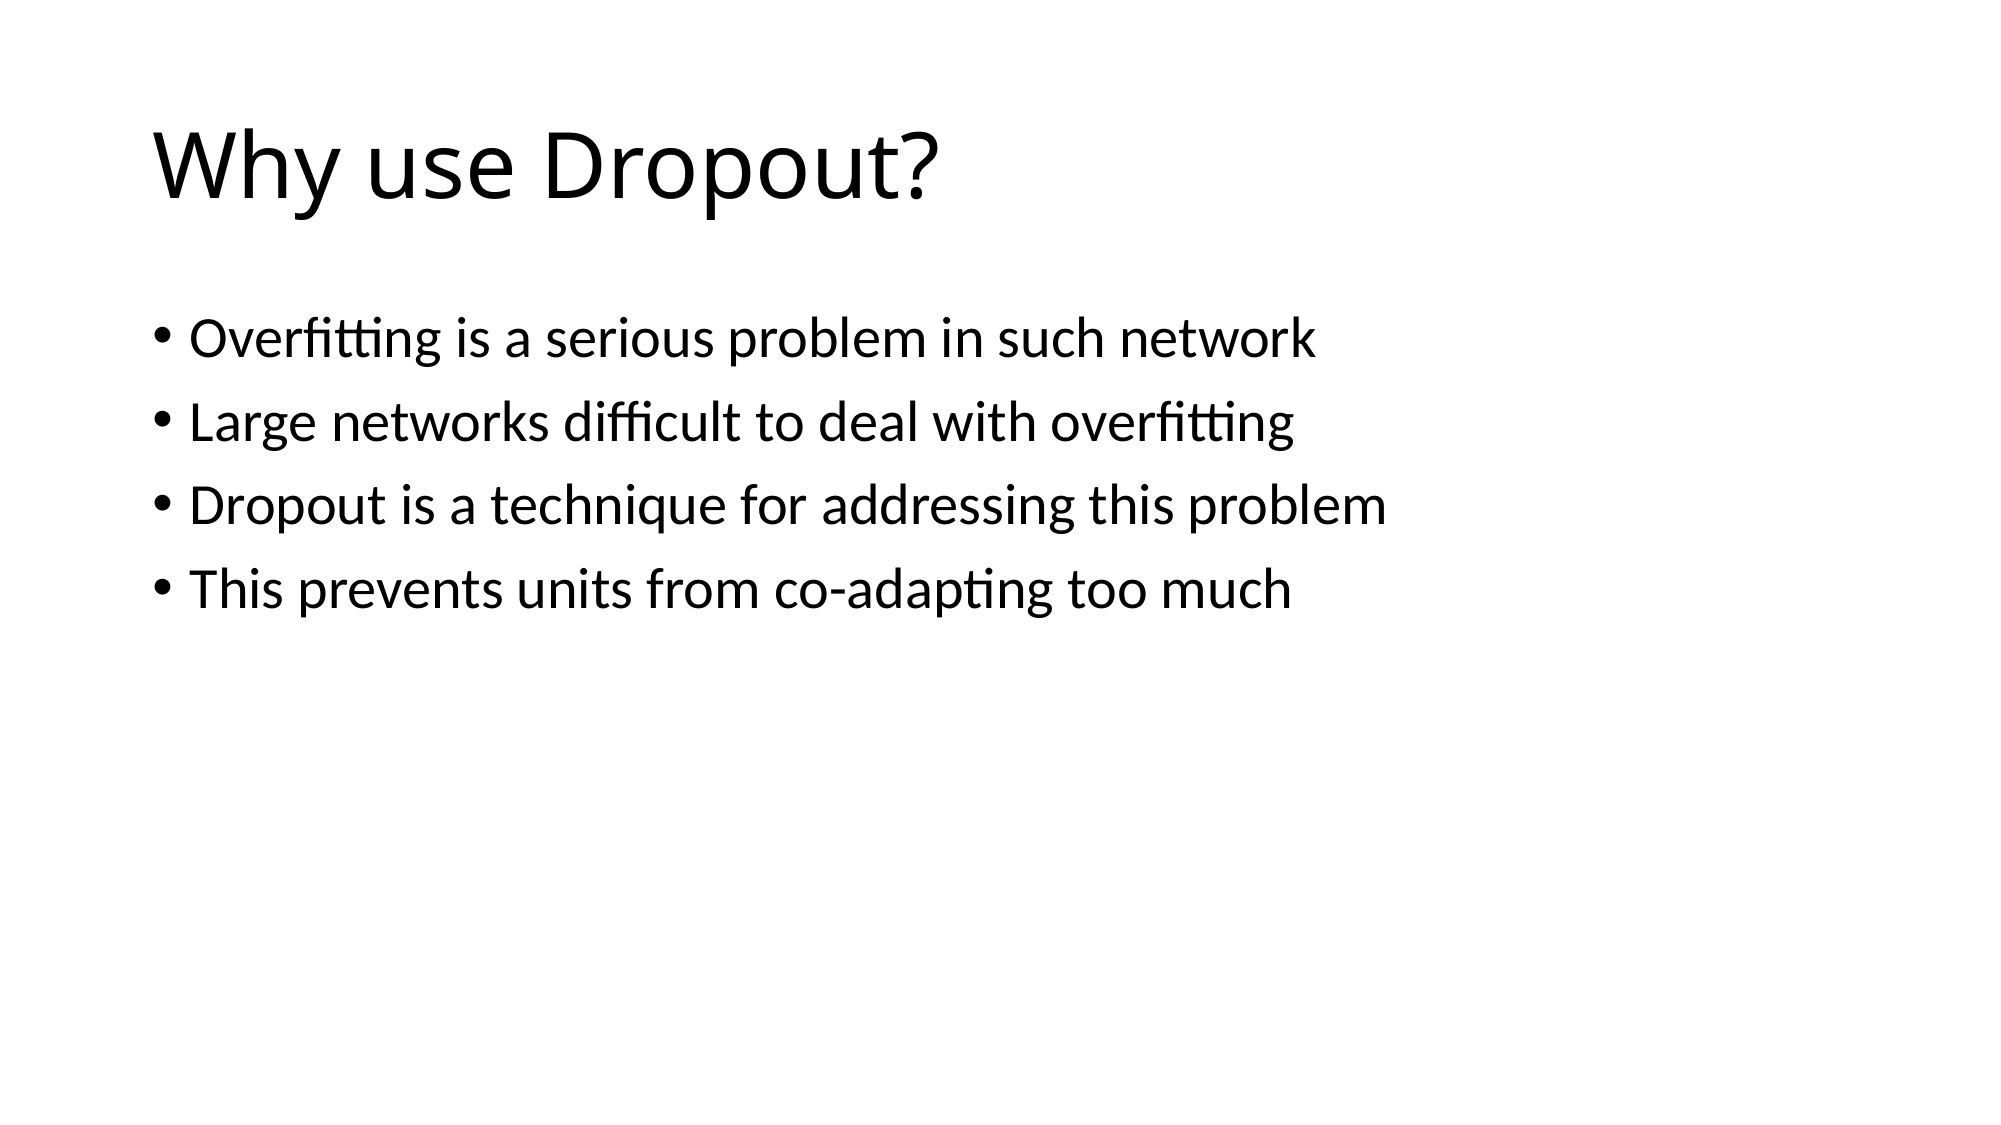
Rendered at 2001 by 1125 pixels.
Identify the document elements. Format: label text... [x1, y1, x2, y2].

title Why use Dropout? [137, 59, 1863, 278]
list Overfitting is a serious problem in such network Large networks difficult to deal with overfitting Dropout is a technique for addressing this problem This prevents units from co-adapting too much [137, 299, 1863, 1014]
